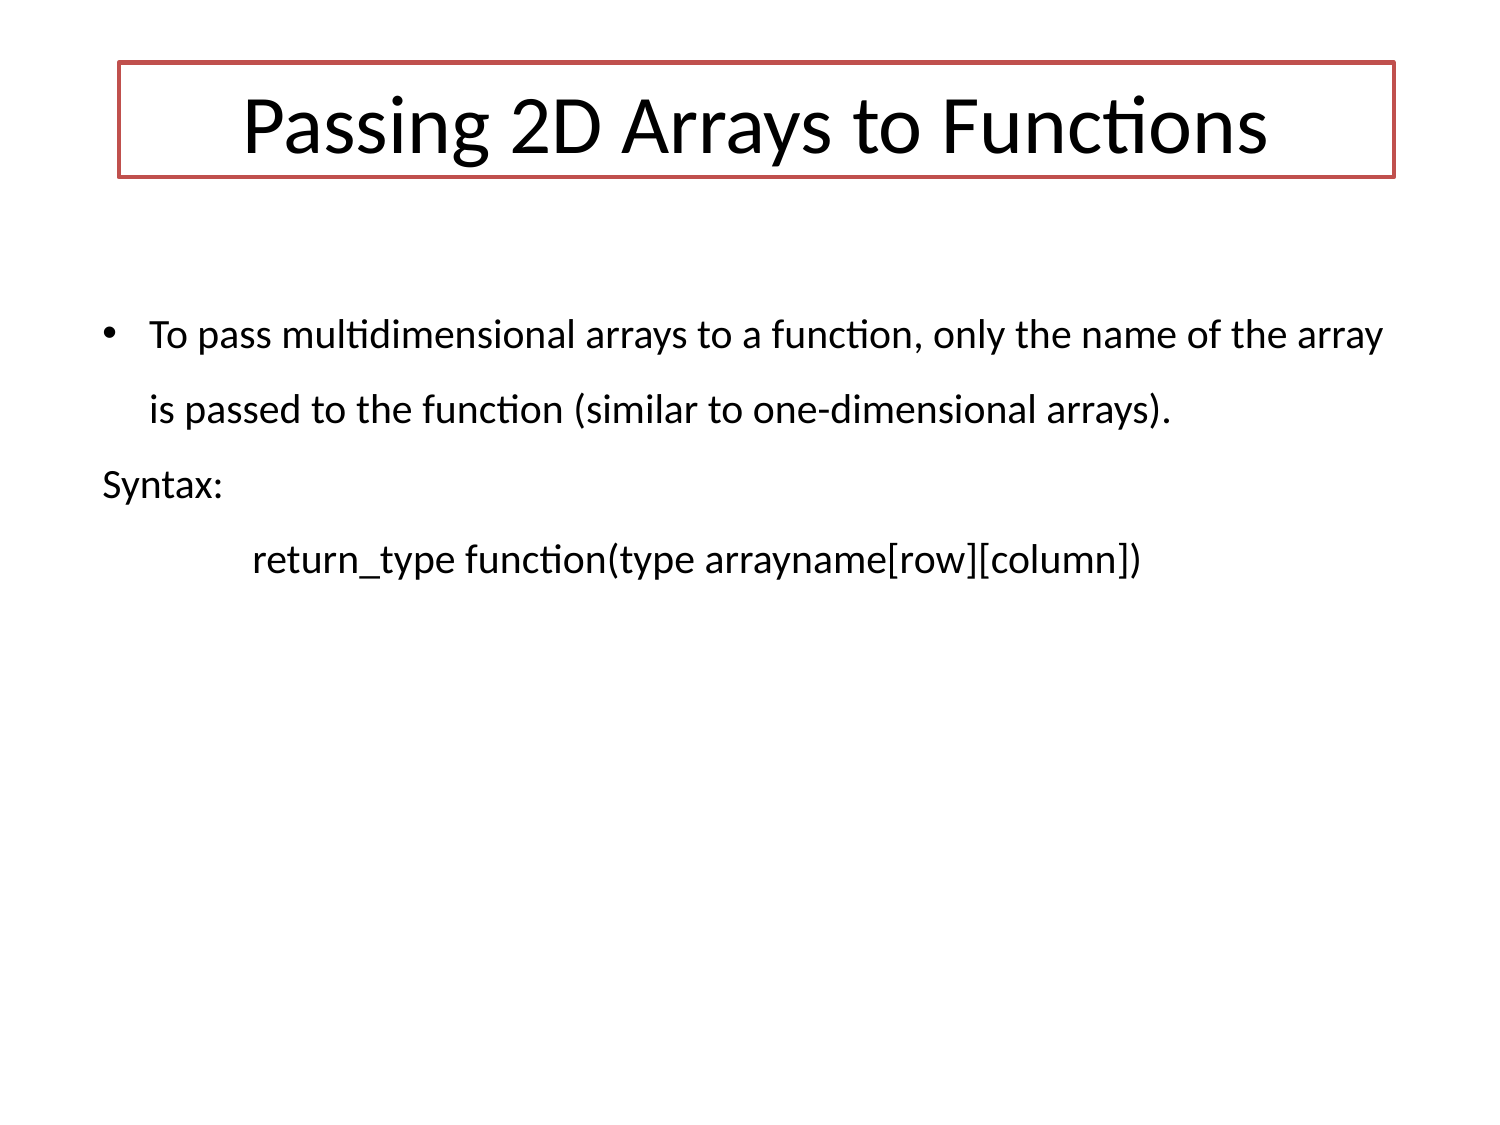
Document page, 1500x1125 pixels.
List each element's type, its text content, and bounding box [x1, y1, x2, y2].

text_box To pass multidimensional arrays to a function, only the name of the array is passed to the function (similar to one-dimensional arrays). Syntax: return_type function(type arrayname[row][column]) [87, 274, 1425, 590]
text_box Passing 2D Arrays to Functions [117, 60, 1396, 179]
